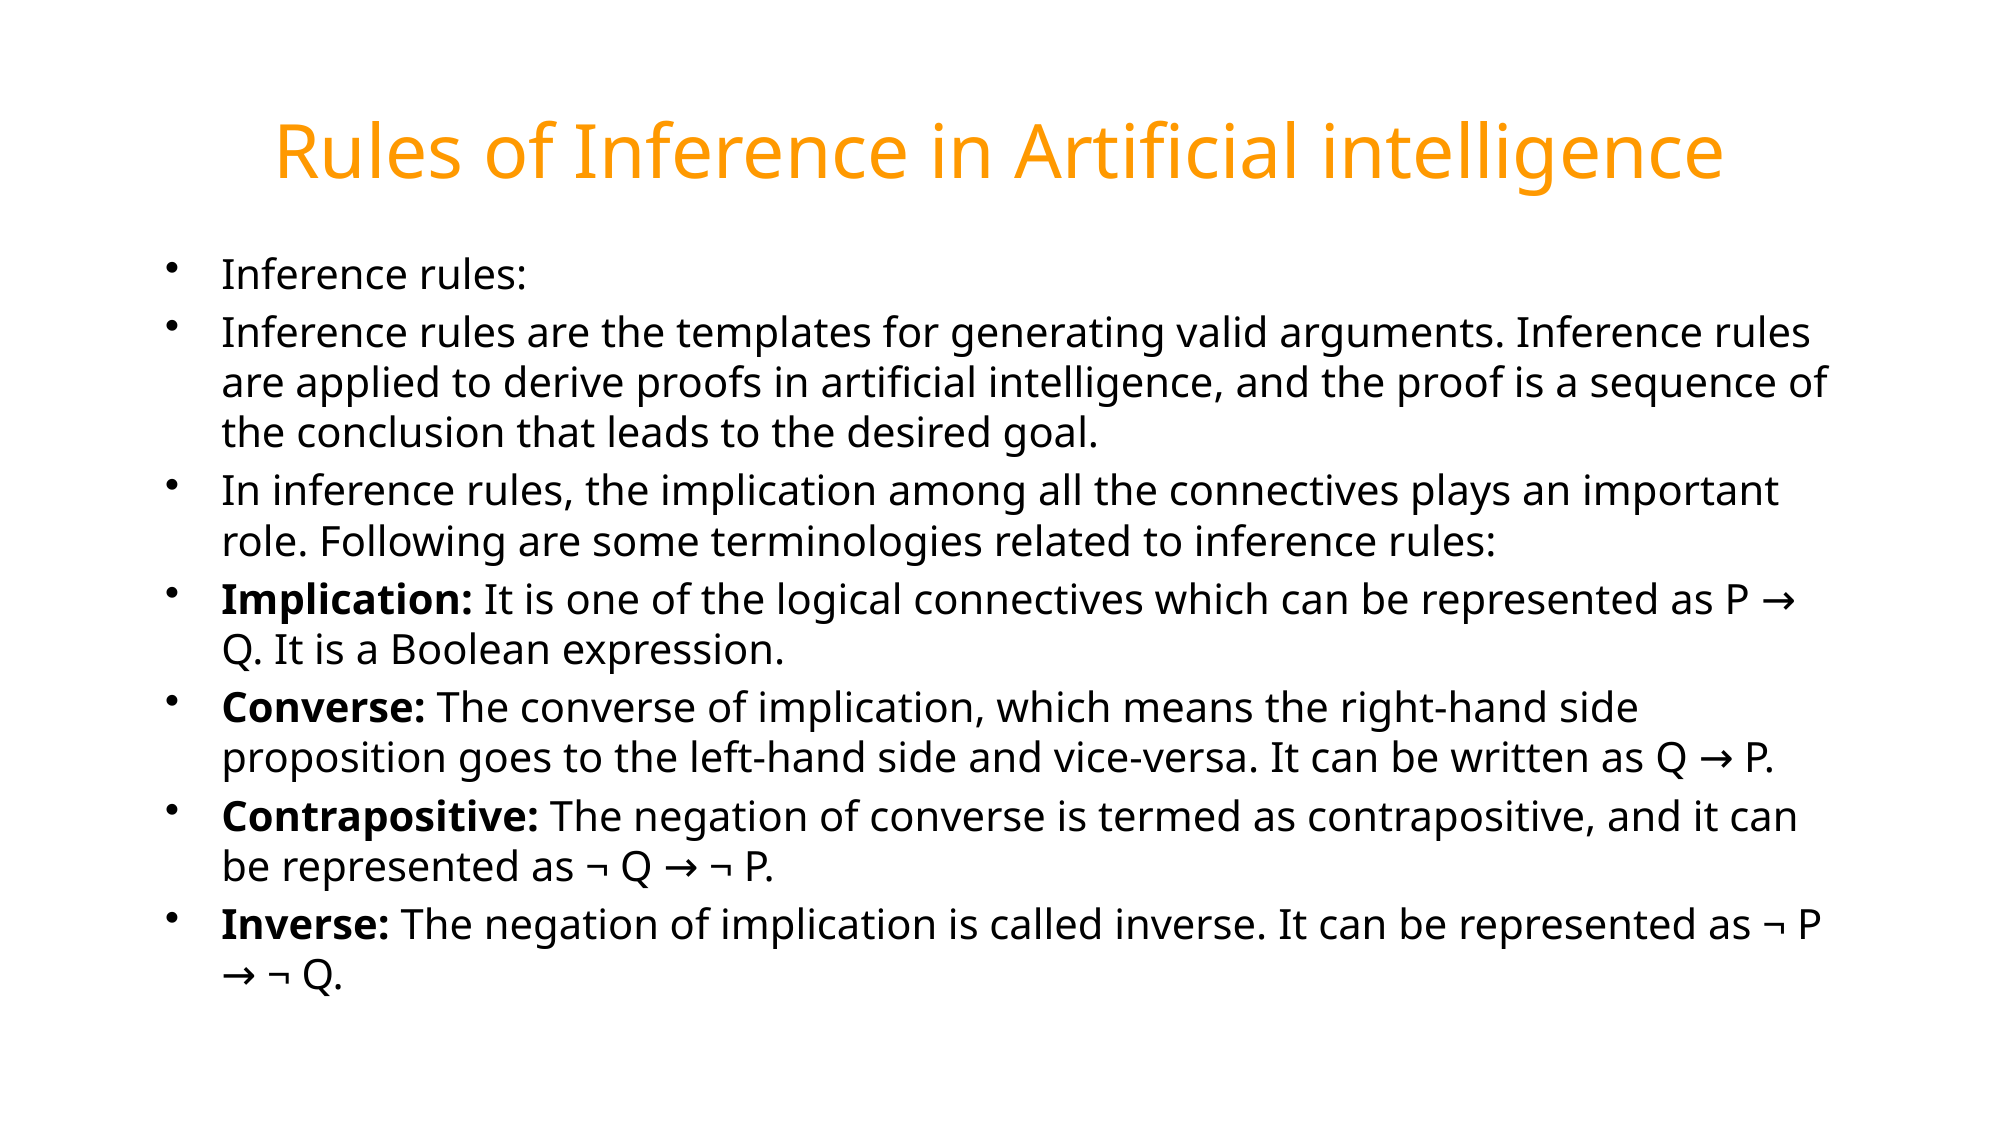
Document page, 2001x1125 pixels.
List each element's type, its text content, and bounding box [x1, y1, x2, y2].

list Inference rules: Inference rules are the templates for generating valid arguments. Inference rules are applied to derive proofs in artificial intelligence, and the proof is a sequence of the conclusion that leads to the desired goal. In inference rules, the implication among all the connectives plays an important role. Following are some terminologies related to inference rules: Implication: It is one of the logical connectives which can be represented as P → Q. It is a Boolean expression. Converse: The converse of implication, which means the right-hand side proposition goes to the left-hand side and vice-versa. It can be written as Q → P. Contrapositive: The negation of converse is termed as contrapositive, and it can be represented as ¬ Q → ¬ P. Inverse: The negation of implication is called inverse. It can be represented as ¬ P → ¬ Q. [150, 239, 1850, 1000]
title Rules of Inference in Artificial intelligence [150, 99, 1850, 239]
